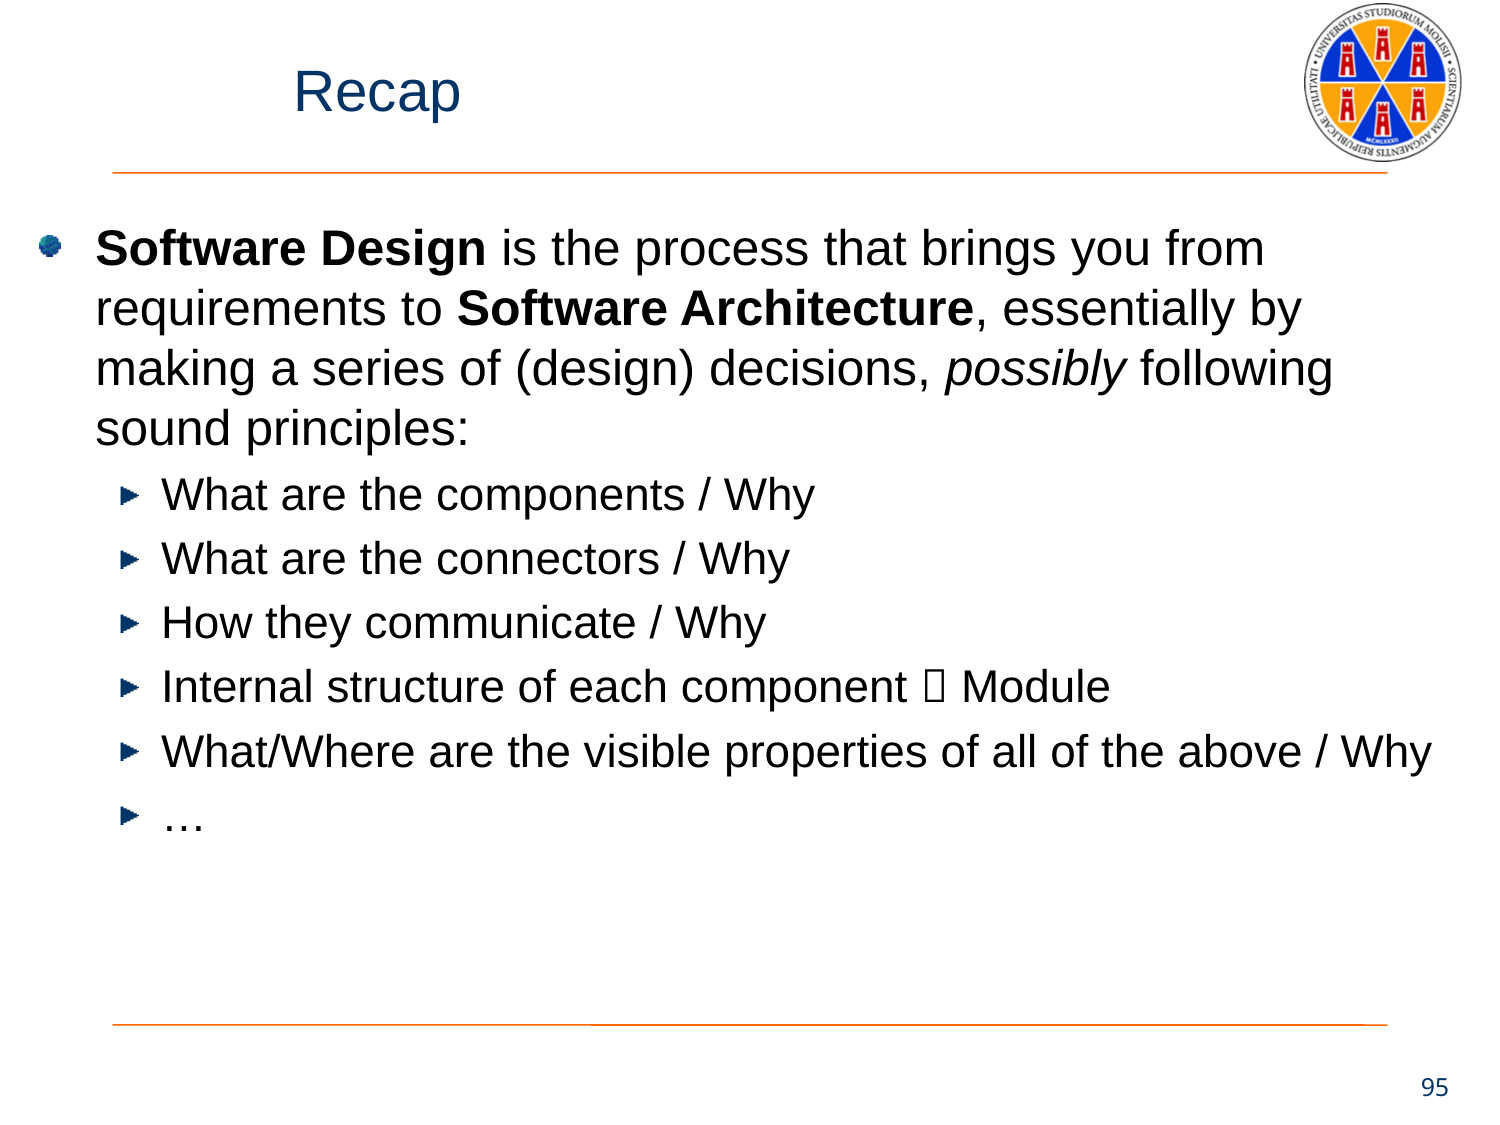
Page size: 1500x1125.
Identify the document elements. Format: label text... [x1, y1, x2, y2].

picture [114, 608, 139, 633]
picture [114, 736, 139, 761]
slide_number 95 [1399, 1063, 1471, 1107]
picture [39, 235, 61, 257]
picture [114, 672, 139, 697]
picture [114, 800, 139, 825]
list Software Design is the process that brings you from requirements to Software Architecture, essentially by making a series of (design) decisions, possibly following sound principles: What are the components / Why What are the connectors / Why How they communicate / Why Internal structure of each component  Module What/Where are the visible properties of all of the above / Why … [24, 208, 1466, 976]
picture [114, 480, 139, 505]
picture [114, 544, 139, 569]
title Recap [278, 18, 1211, 157]
picture [1269, 0, 1500, 166]
